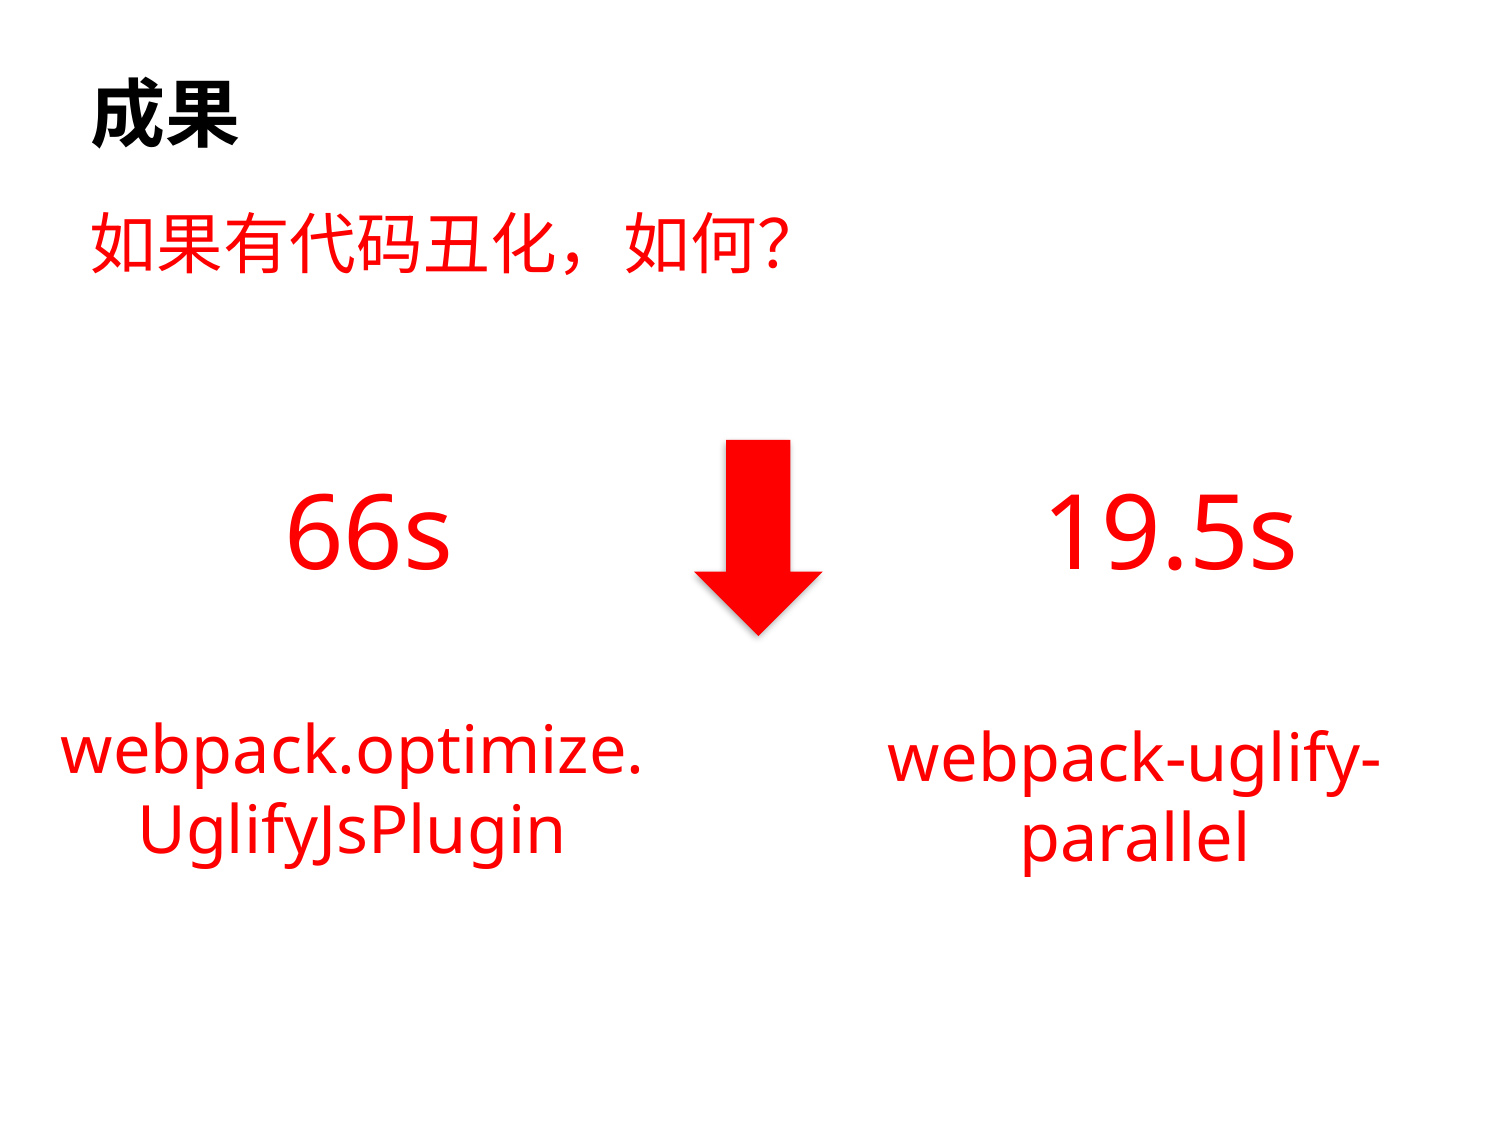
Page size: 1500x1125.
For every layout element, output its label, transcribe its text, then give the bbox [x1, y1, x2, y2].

text_box 66s [220, 457, 518, 598]
text_box webpack-uglify-parallel [822, 707, 1448, 883]
text_box webpack.optimize.UglifyJsPlugin [39, 699, 665, 875]
text_box 如果有代码丑化，如何？ [75, 194, 1090, 289]
text_box 成果 [74, 30, 1425, 148]
text_box [693, 439, 824, 637]
text_box 19.5s [1021, 457, 1320, 598]
